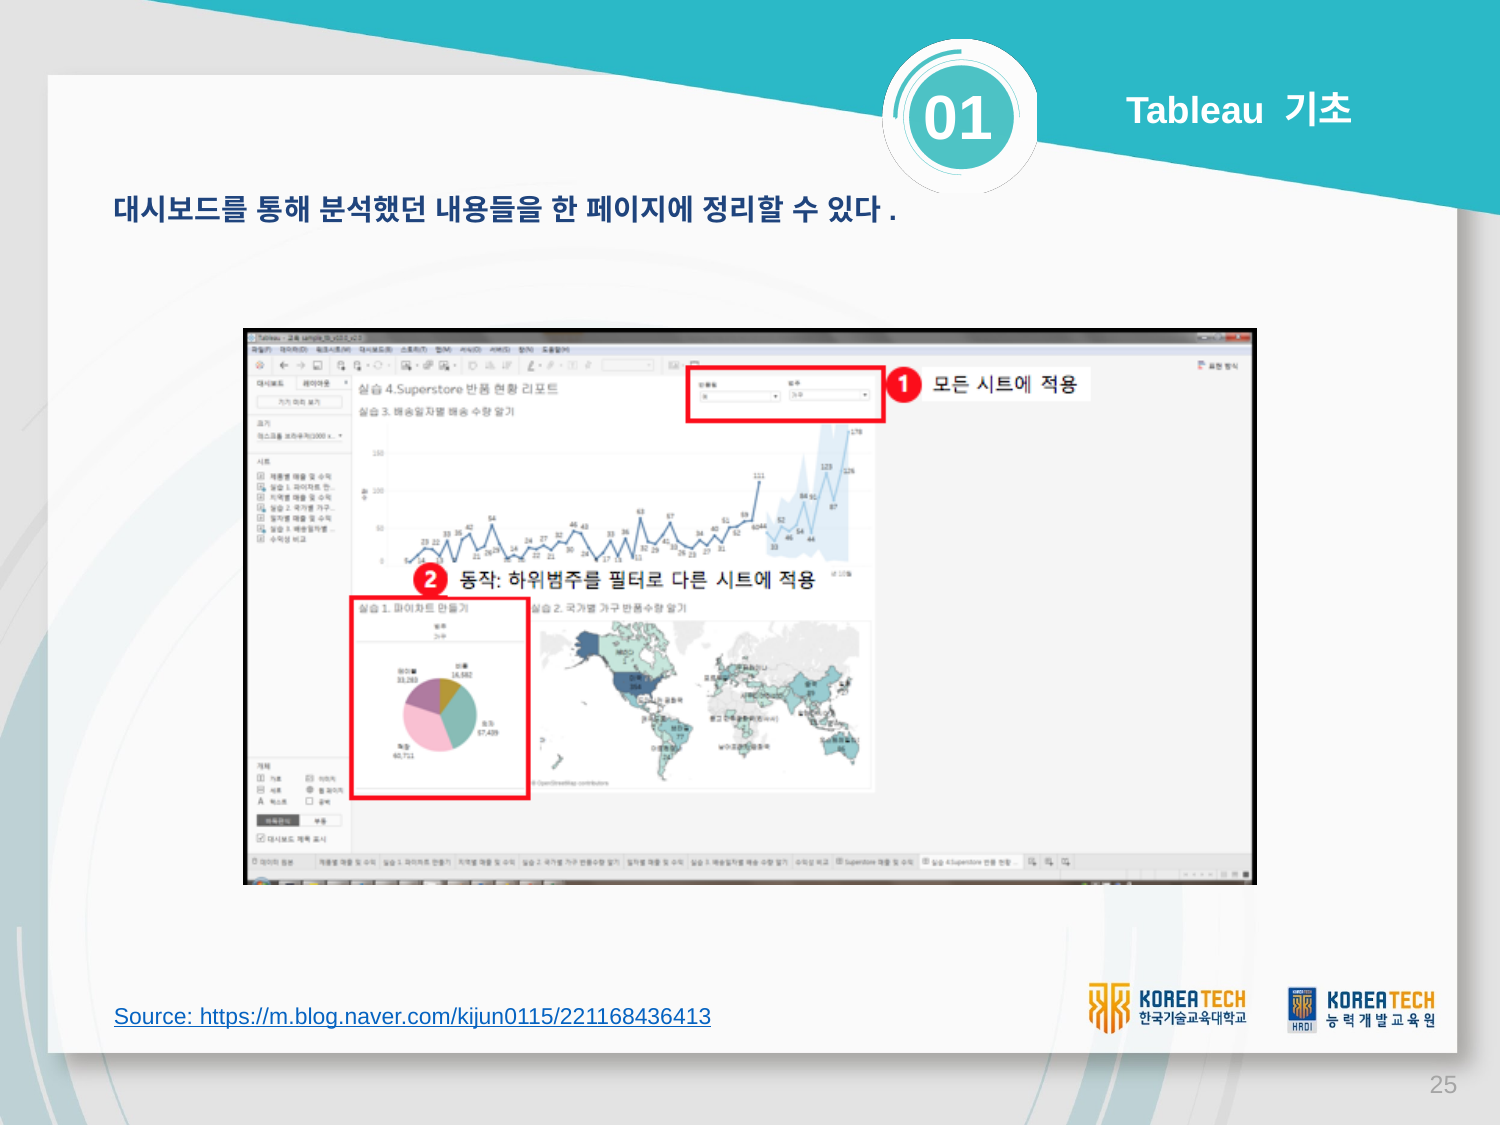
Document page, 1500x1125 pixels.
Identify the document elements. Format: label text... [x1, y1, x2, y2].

picture [0, 0, 1500, 1125]
text_box 대시보드를 통해 분석했던 내용들을 한 페이지에 정리할 수 있다. [99, 176, 1252, 268]
text_box Source: https://m.blog.naver.com/kijun0115/221168436413 [99, 986, 987, 1042]
slide_number 25 [1225, 1053, 1473, 1114]
text_box Tableau 기초 [1046, 78, 1433, 140]
